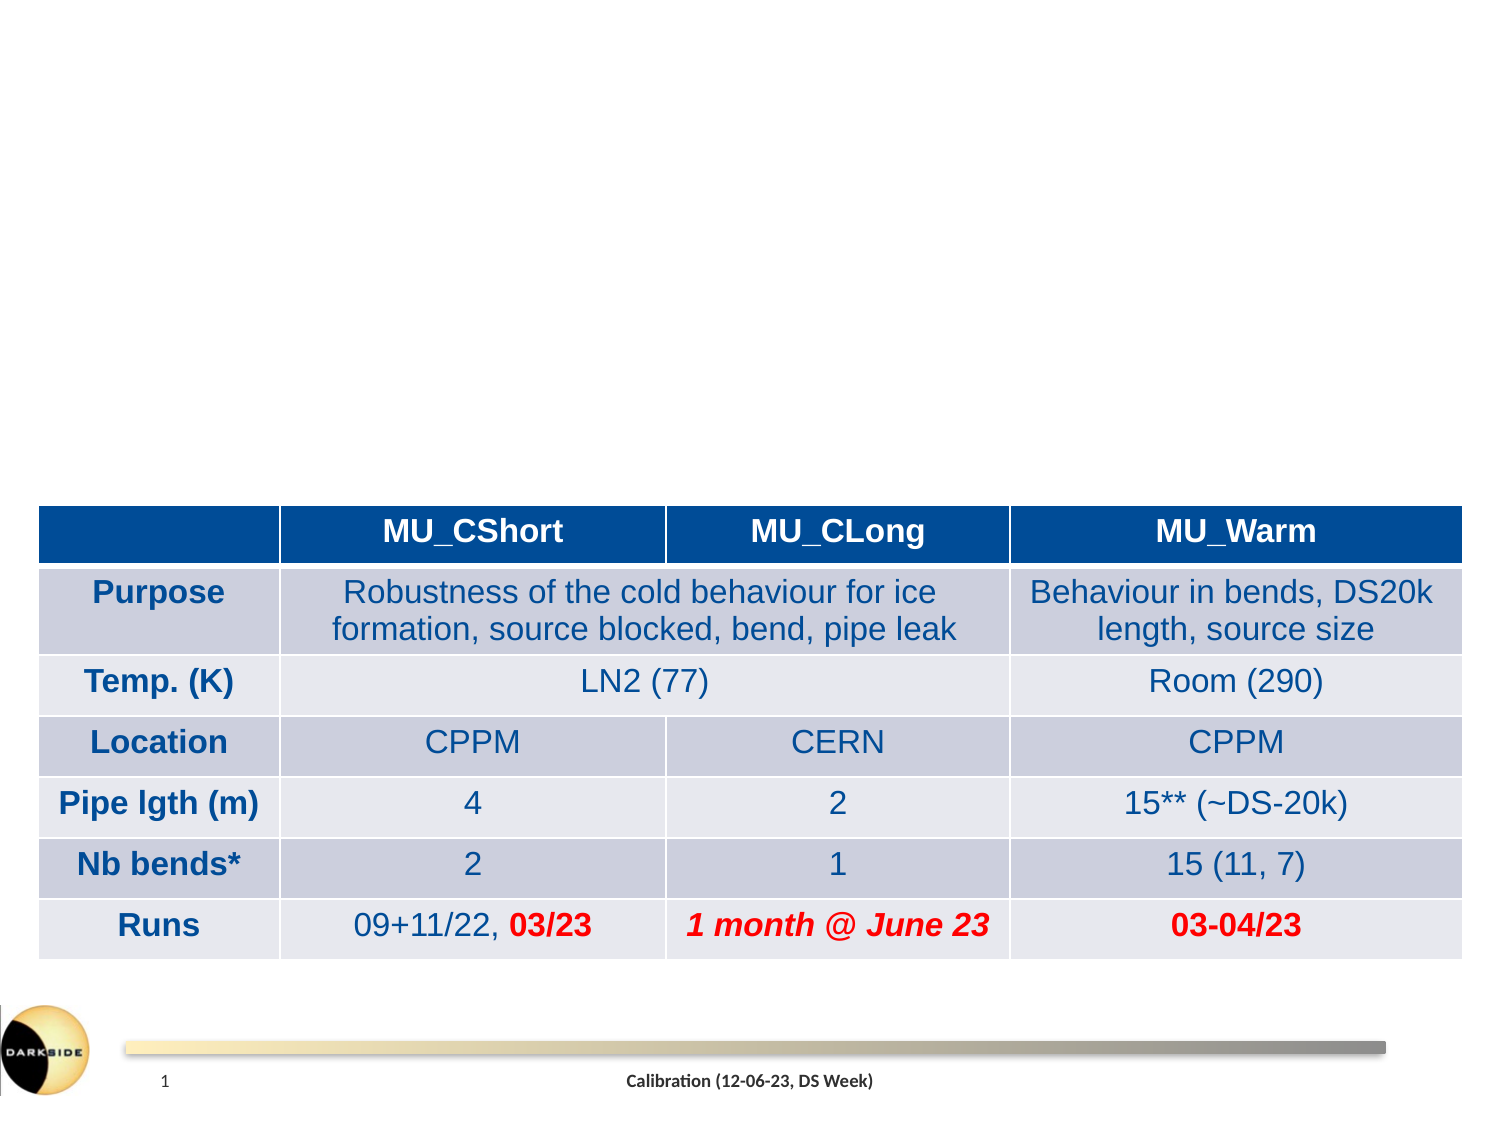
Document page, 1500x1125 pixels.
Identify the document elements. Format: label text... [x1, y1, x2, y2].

table_header MU_CShort [281, 506, 665, 563]
table_cell 15 (11, 7) [1011, 839, 1462, 898]
table_cell 4 [281, 778, 665, 837]
table_header [39, 506, 279, 563]
table_cell Pipe lgth (m) [39, 778, 279, 837]
table_cell 2 [281, 839, 665, 898]
table_cell 1 month @ June 23 [667, 900, 1009, 959]
table_cell 1 [667, 839, 1009, 898]
footer Calibration (12-06-23, DS Week) [315, 1069, 1185, 1109]
table_cell Robustness of the cold behaviour for ice formation, source blocked, bend, pipe leak [281, 569, 1009, 654]
table_cell CPPM [1011, 717, 1462, 776]
table_cell 09+11/22, 03/23 [281, 900, 665, 959]
picture [0, 1005, 90, 1096]
table_cell Nb bends* [39, 839, 279, 898]
table_cell Purpose [39, 569, 279, 654]
table_cell Room (290) [1011, 656, 1462, 715]
table_cell Temp. (K) [39, 656, 279, 715]
table_header MU_Warm [1011, 506, 1462, 563]
table_cell CPPM [281, 717, 665, 776]
table_cell Behaviour in bends, DS20k length, source size [1011, 569, 1462, 654]
table_cell Runs [39, 900, 279, 959]
slide_number 1 [128, 1069, 202, 1109]
table_cell CERN [667, 717, 1009, 776]
table_cell 15** (~DS-20k) [1011, 778, 1462, 837]
table_cell LN2 (77) [281, 656, 1009, 715]
table_header MU_CLong [667, 506, 1009, 563]
table_cell Location [39, 717, 279, 776]
table_cell 03-04/23 [1011, 900, 1462, 959]
table_cell 2 [667, 778, 1009, 837]
